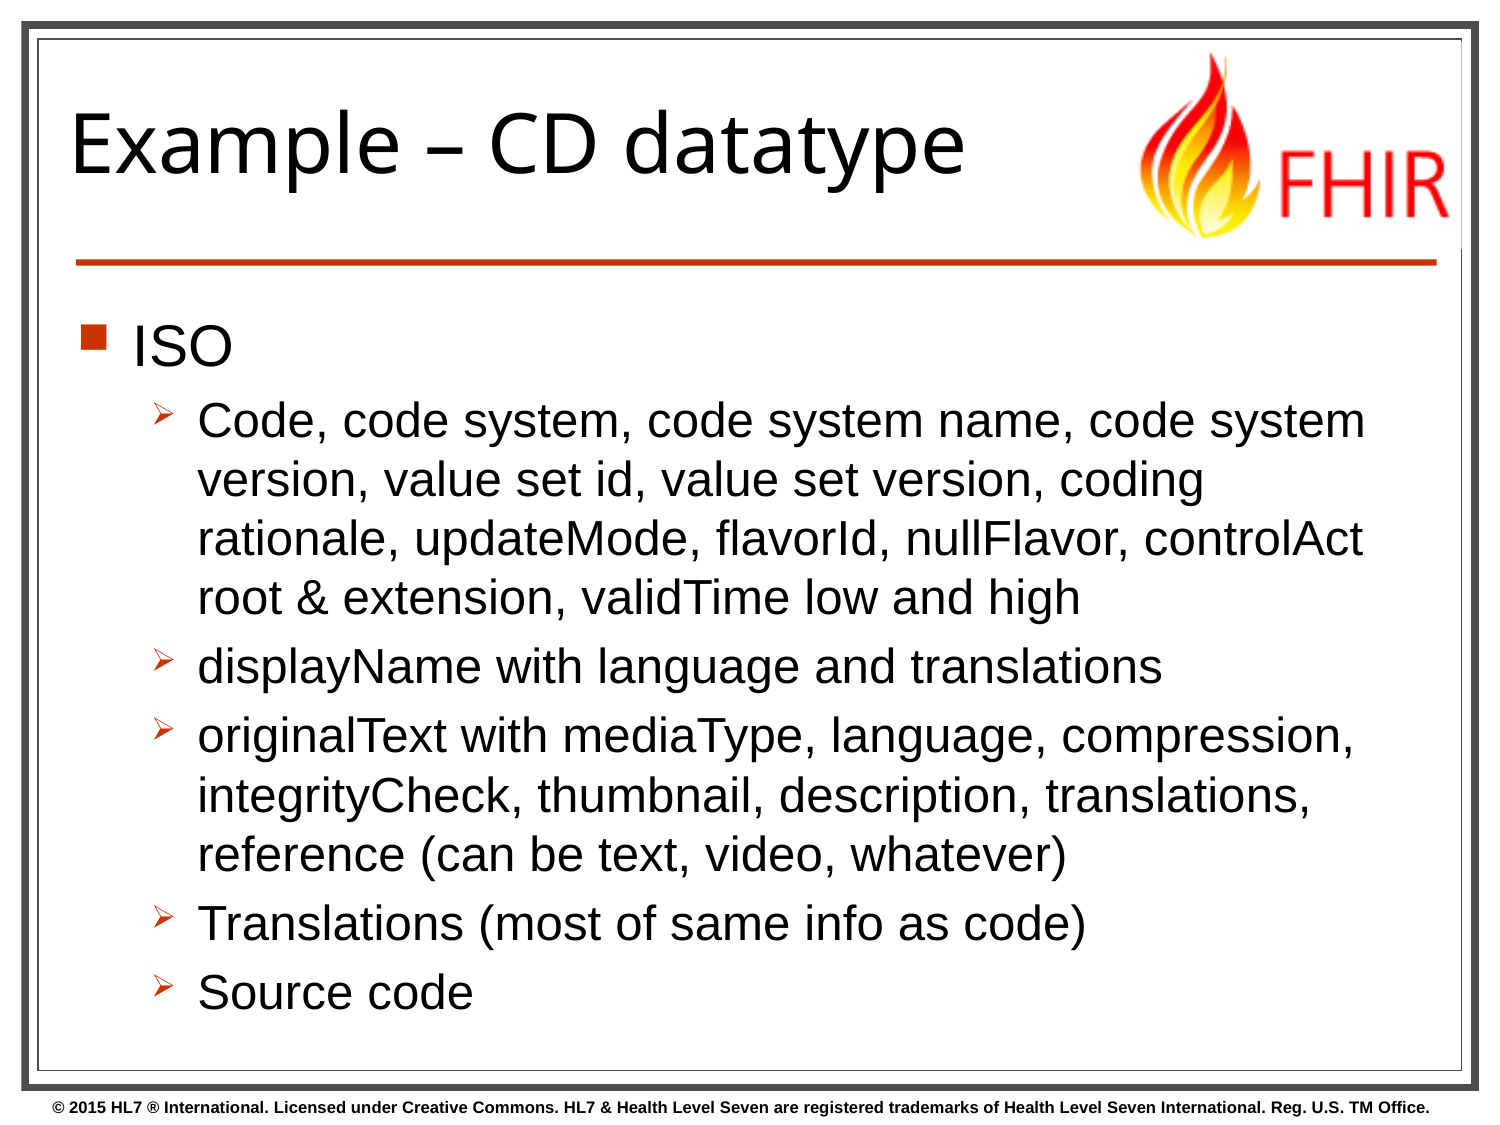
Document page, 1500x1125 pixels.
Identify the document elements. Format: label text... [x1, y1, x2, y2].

picture [1128, 42, 1462, 249]
list ISO Code, code system, code system name, code system version, value set id, value set version, coding rationale, updateMode, flavorId, nullFlavor, controlAct root & extension, validTime low and high displayName with language and translations originalText with mediaType, language, compression, integrityCheck, thumbnail, description, translations, reference (can be text, video, whatever) Translations (most of same info as code) Source code [62, 299, 1438, 1035]
title Example – CD datatype [53, 54, 1128, 244]
